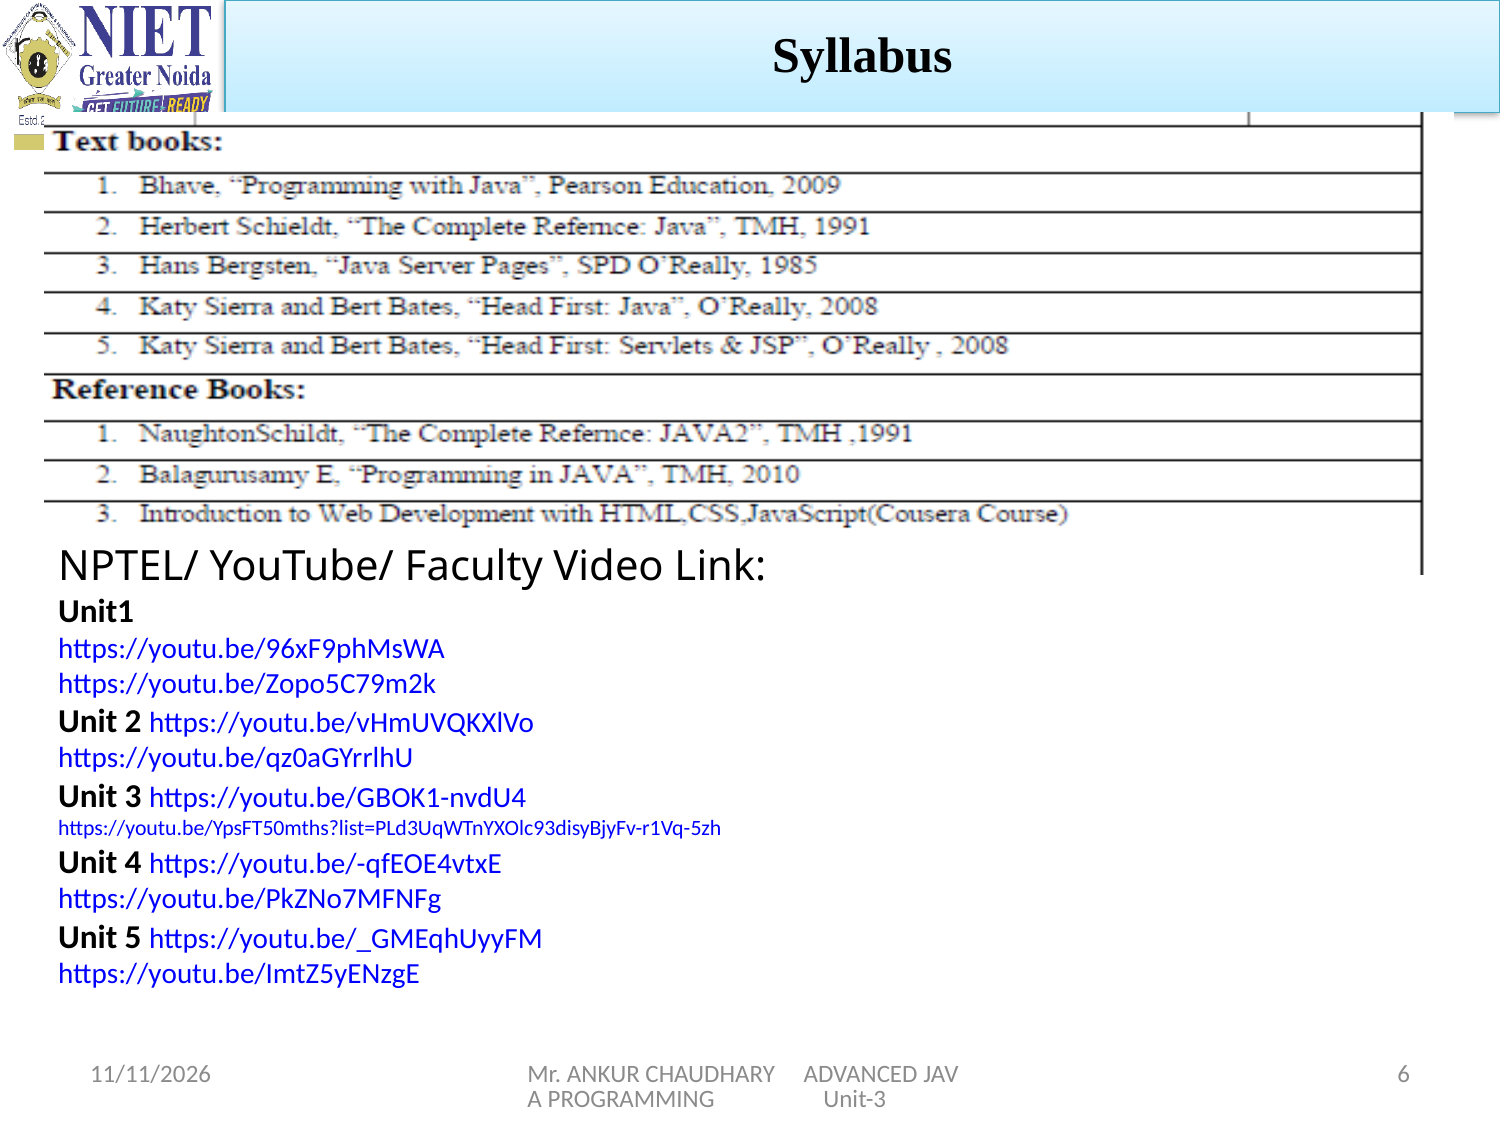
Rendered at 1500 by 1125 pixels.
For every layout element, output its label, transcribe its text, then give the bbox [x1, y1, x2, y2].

text_box Syllabus [224, 0, 1500, 113]
footer Mr. ANKUR CHAUDHARY ADVANCED JAVA PROGRAMMING Unit-3 [512, 1042, 988, 1103]
slide_number 6 [1074, 1042, 1425, 1103]
text_box NPTEL/ YouTube/ Faculty Video Link: Unit1 https://youtu.be/96xF9phMsWA https://youtu.be/Zopo5C79m2k Unit 2 https://youtu.be/vHmUVQKXlVo https://youtu.be/qz0aGYrrlhU Unit 3 https://youtu.be/GBOK1-nvdU4 https://youtu.be/YpsFT50mths?list=PLd3UqWTnYXOlc93disyBjyFv-r1Vq-5zh Unit 4 https://youtu.be/-qfEOE4vtxE https://youtu.be/PkZNo7MFNFg Unit 5 https://youtu.be/_GMEqhUyyFM https://youtu.be/ImtZ5yENzgE [43, 584, 1444, 997]
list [43, 112, 1455, 576]
picture [2, 3, 213, 150]
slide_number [75, 1042, 425, 1103]
